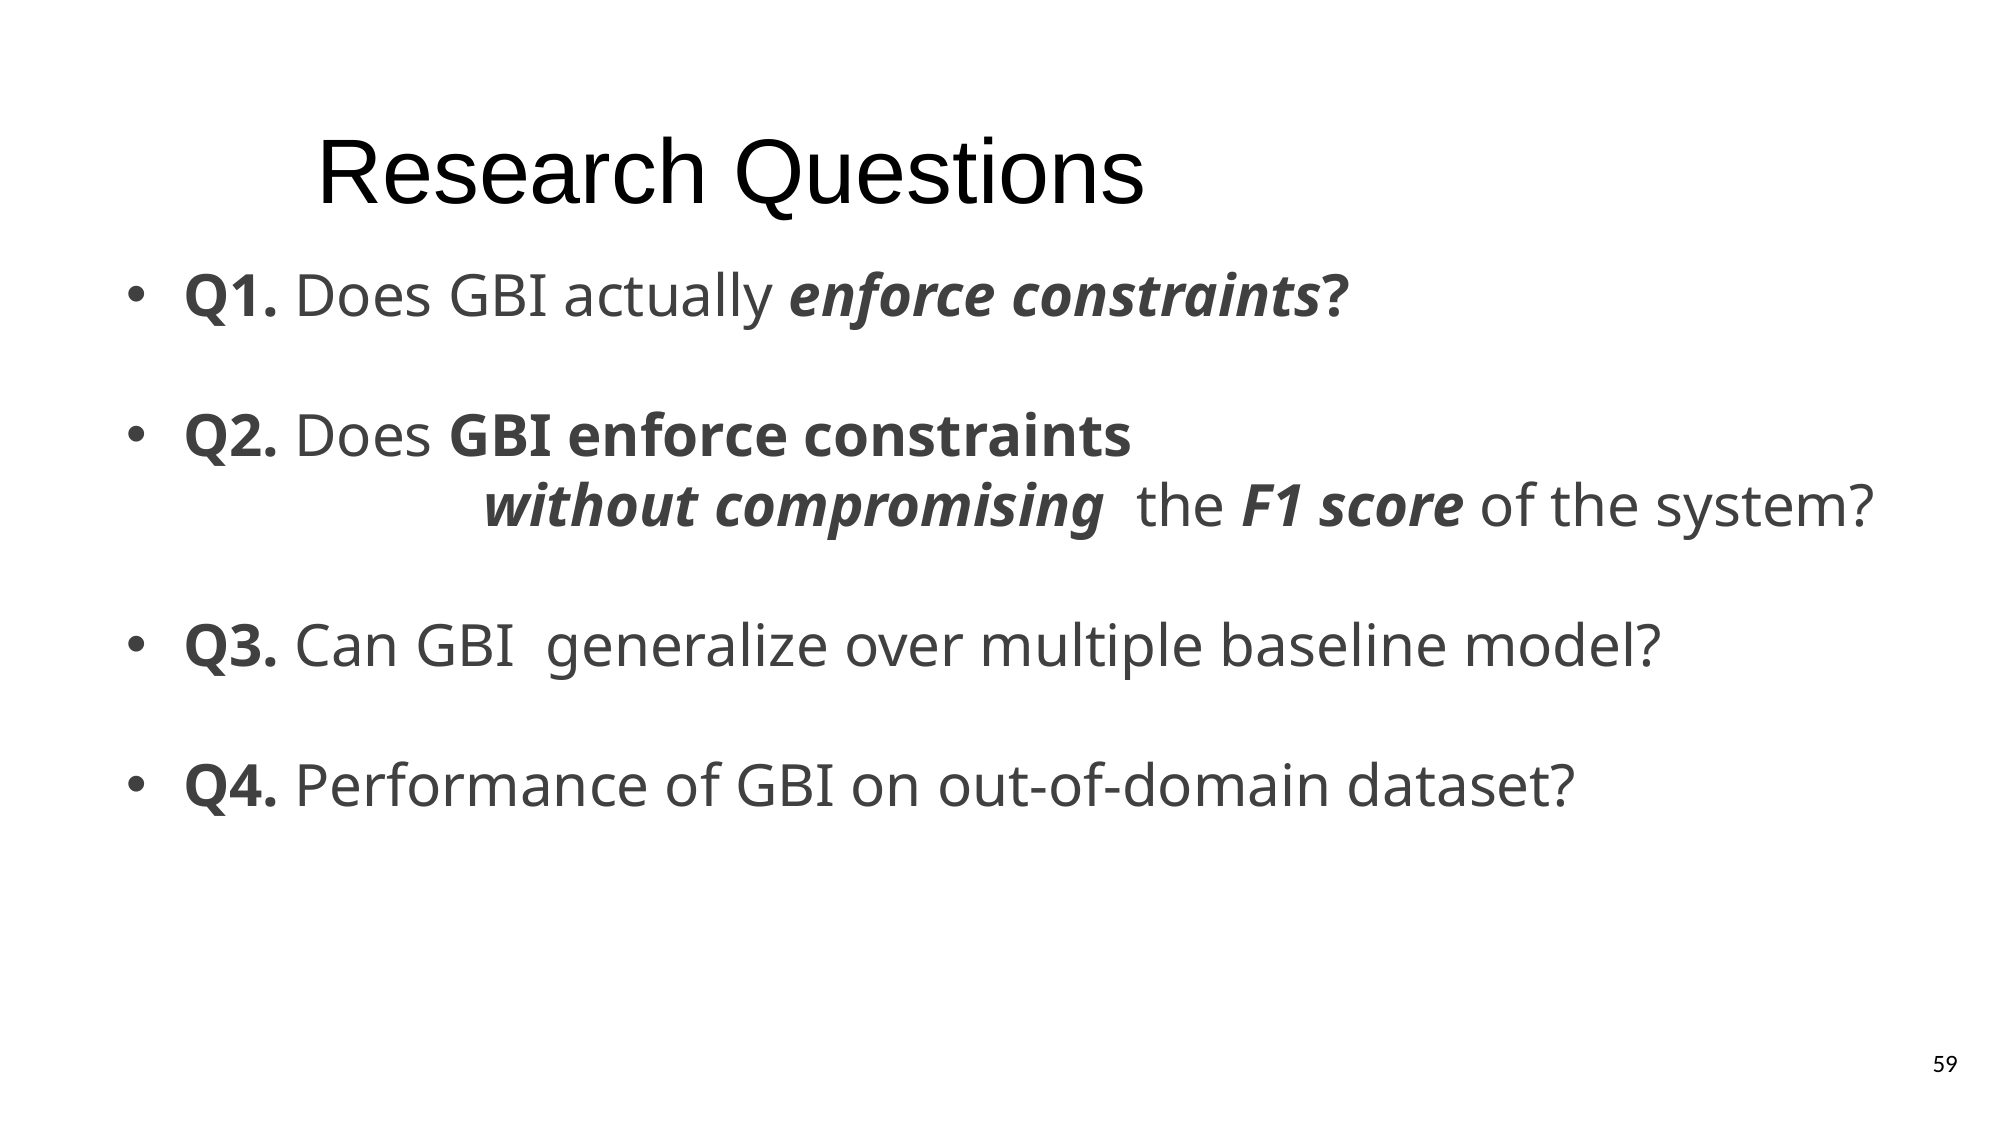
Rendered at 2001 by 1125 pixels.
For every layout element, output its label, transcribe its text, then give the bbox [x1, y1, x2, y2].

slide_number 58 [1853, 1019, 1974, 1106]
list Q1. Does GBI actually enforce constraints? Q2. Does GBI enforce constraints without compromising the F1 score of the system? Q3. Can GBI generalize over multiple baseline model? Q4. Performance of GBI on out-of-domain dataset? [111, 243, 2000, 991]
title Research Questions [301, 97, 1750, 223]
